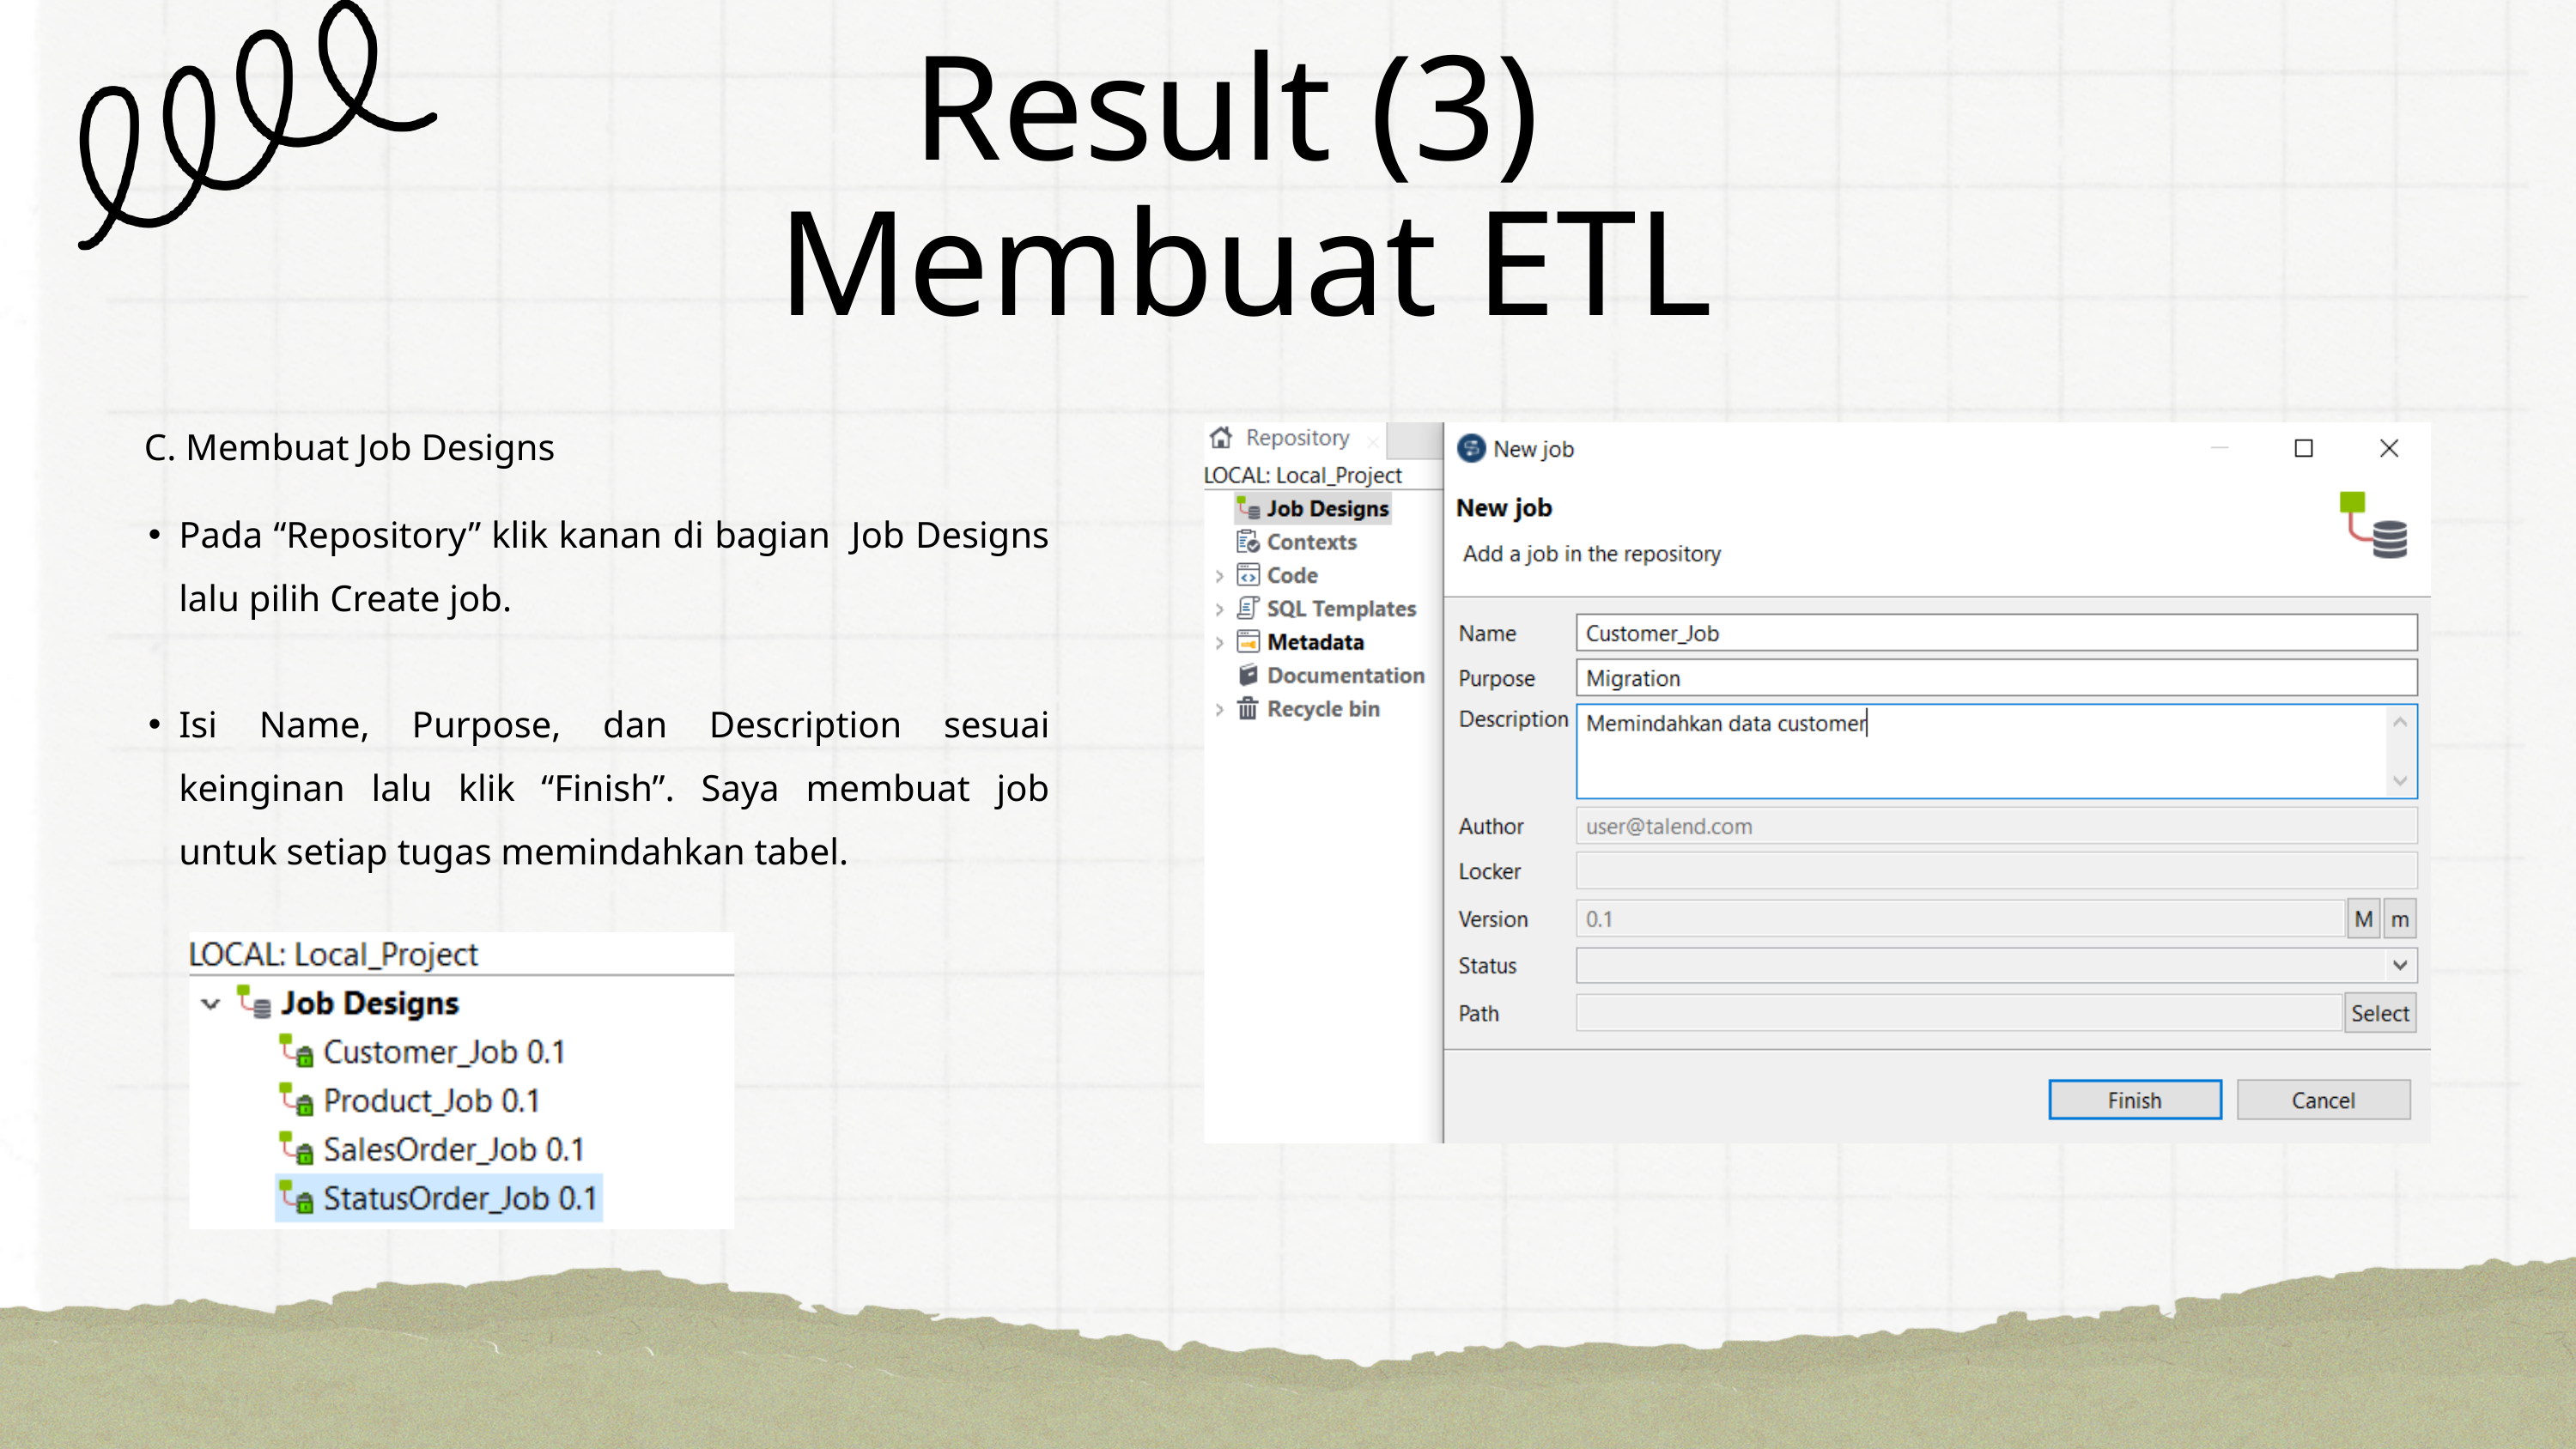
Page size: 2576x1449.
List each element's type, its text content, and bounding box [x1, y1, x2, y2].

text_box [77, 0, 438, 252]
text_box [0, 0, 2576, 1240]
text_box Result (3) Membuat ETL [257, 33, 2233, 345]
text_box [0, 1240, 2576, 1449]
text_box [189, 932, 735, 1229]
text_box Pada “Repository” klik kanan di bagian Job Designs lalu pilih Create job. Isi Name, Purpose, dan Description sesuai keinginan lalu klik “Finish”. Saya membuat job untuk setiap tugas memindahkan tabel. [118, 492, 1050, 872]
text_box [1204, 422, 2432, 1143]
text_box C. Membuat Job Designs [143, 403, 1288, 468]
